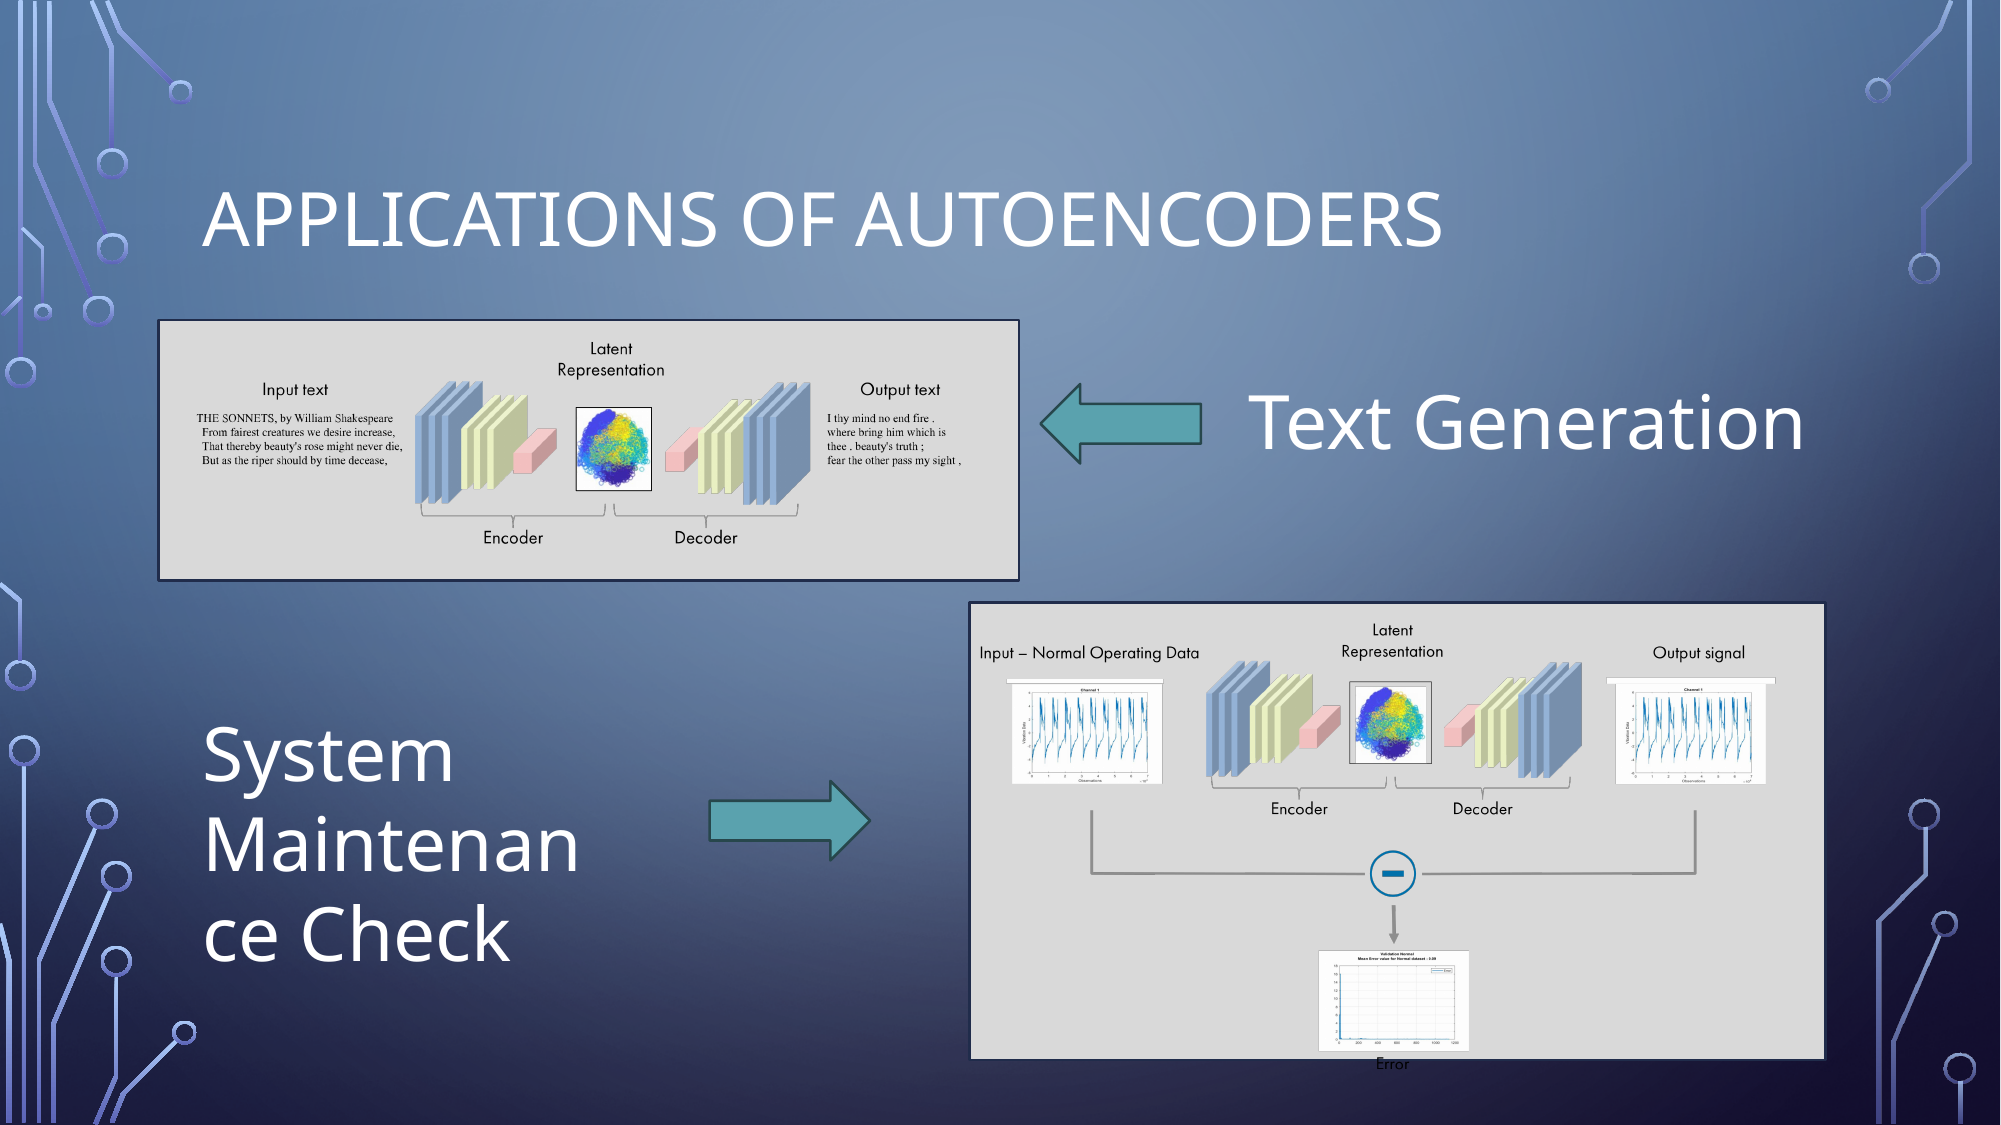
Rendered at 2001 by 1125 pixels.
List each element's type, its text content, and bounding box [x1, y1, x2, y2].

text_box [969, 602, 1826, 1085]
text_box System Maintenance Check [187, 699, 610, 984]
title Applications of Autoencoders [187, 101, 1813, 344]
text_box [708, 779, 872, 862]
text_box Text Generation [1233, 367, 1822, 472]
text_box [158, 319, 1020, 582]
text_box [1039, 382, 1203, 465]
